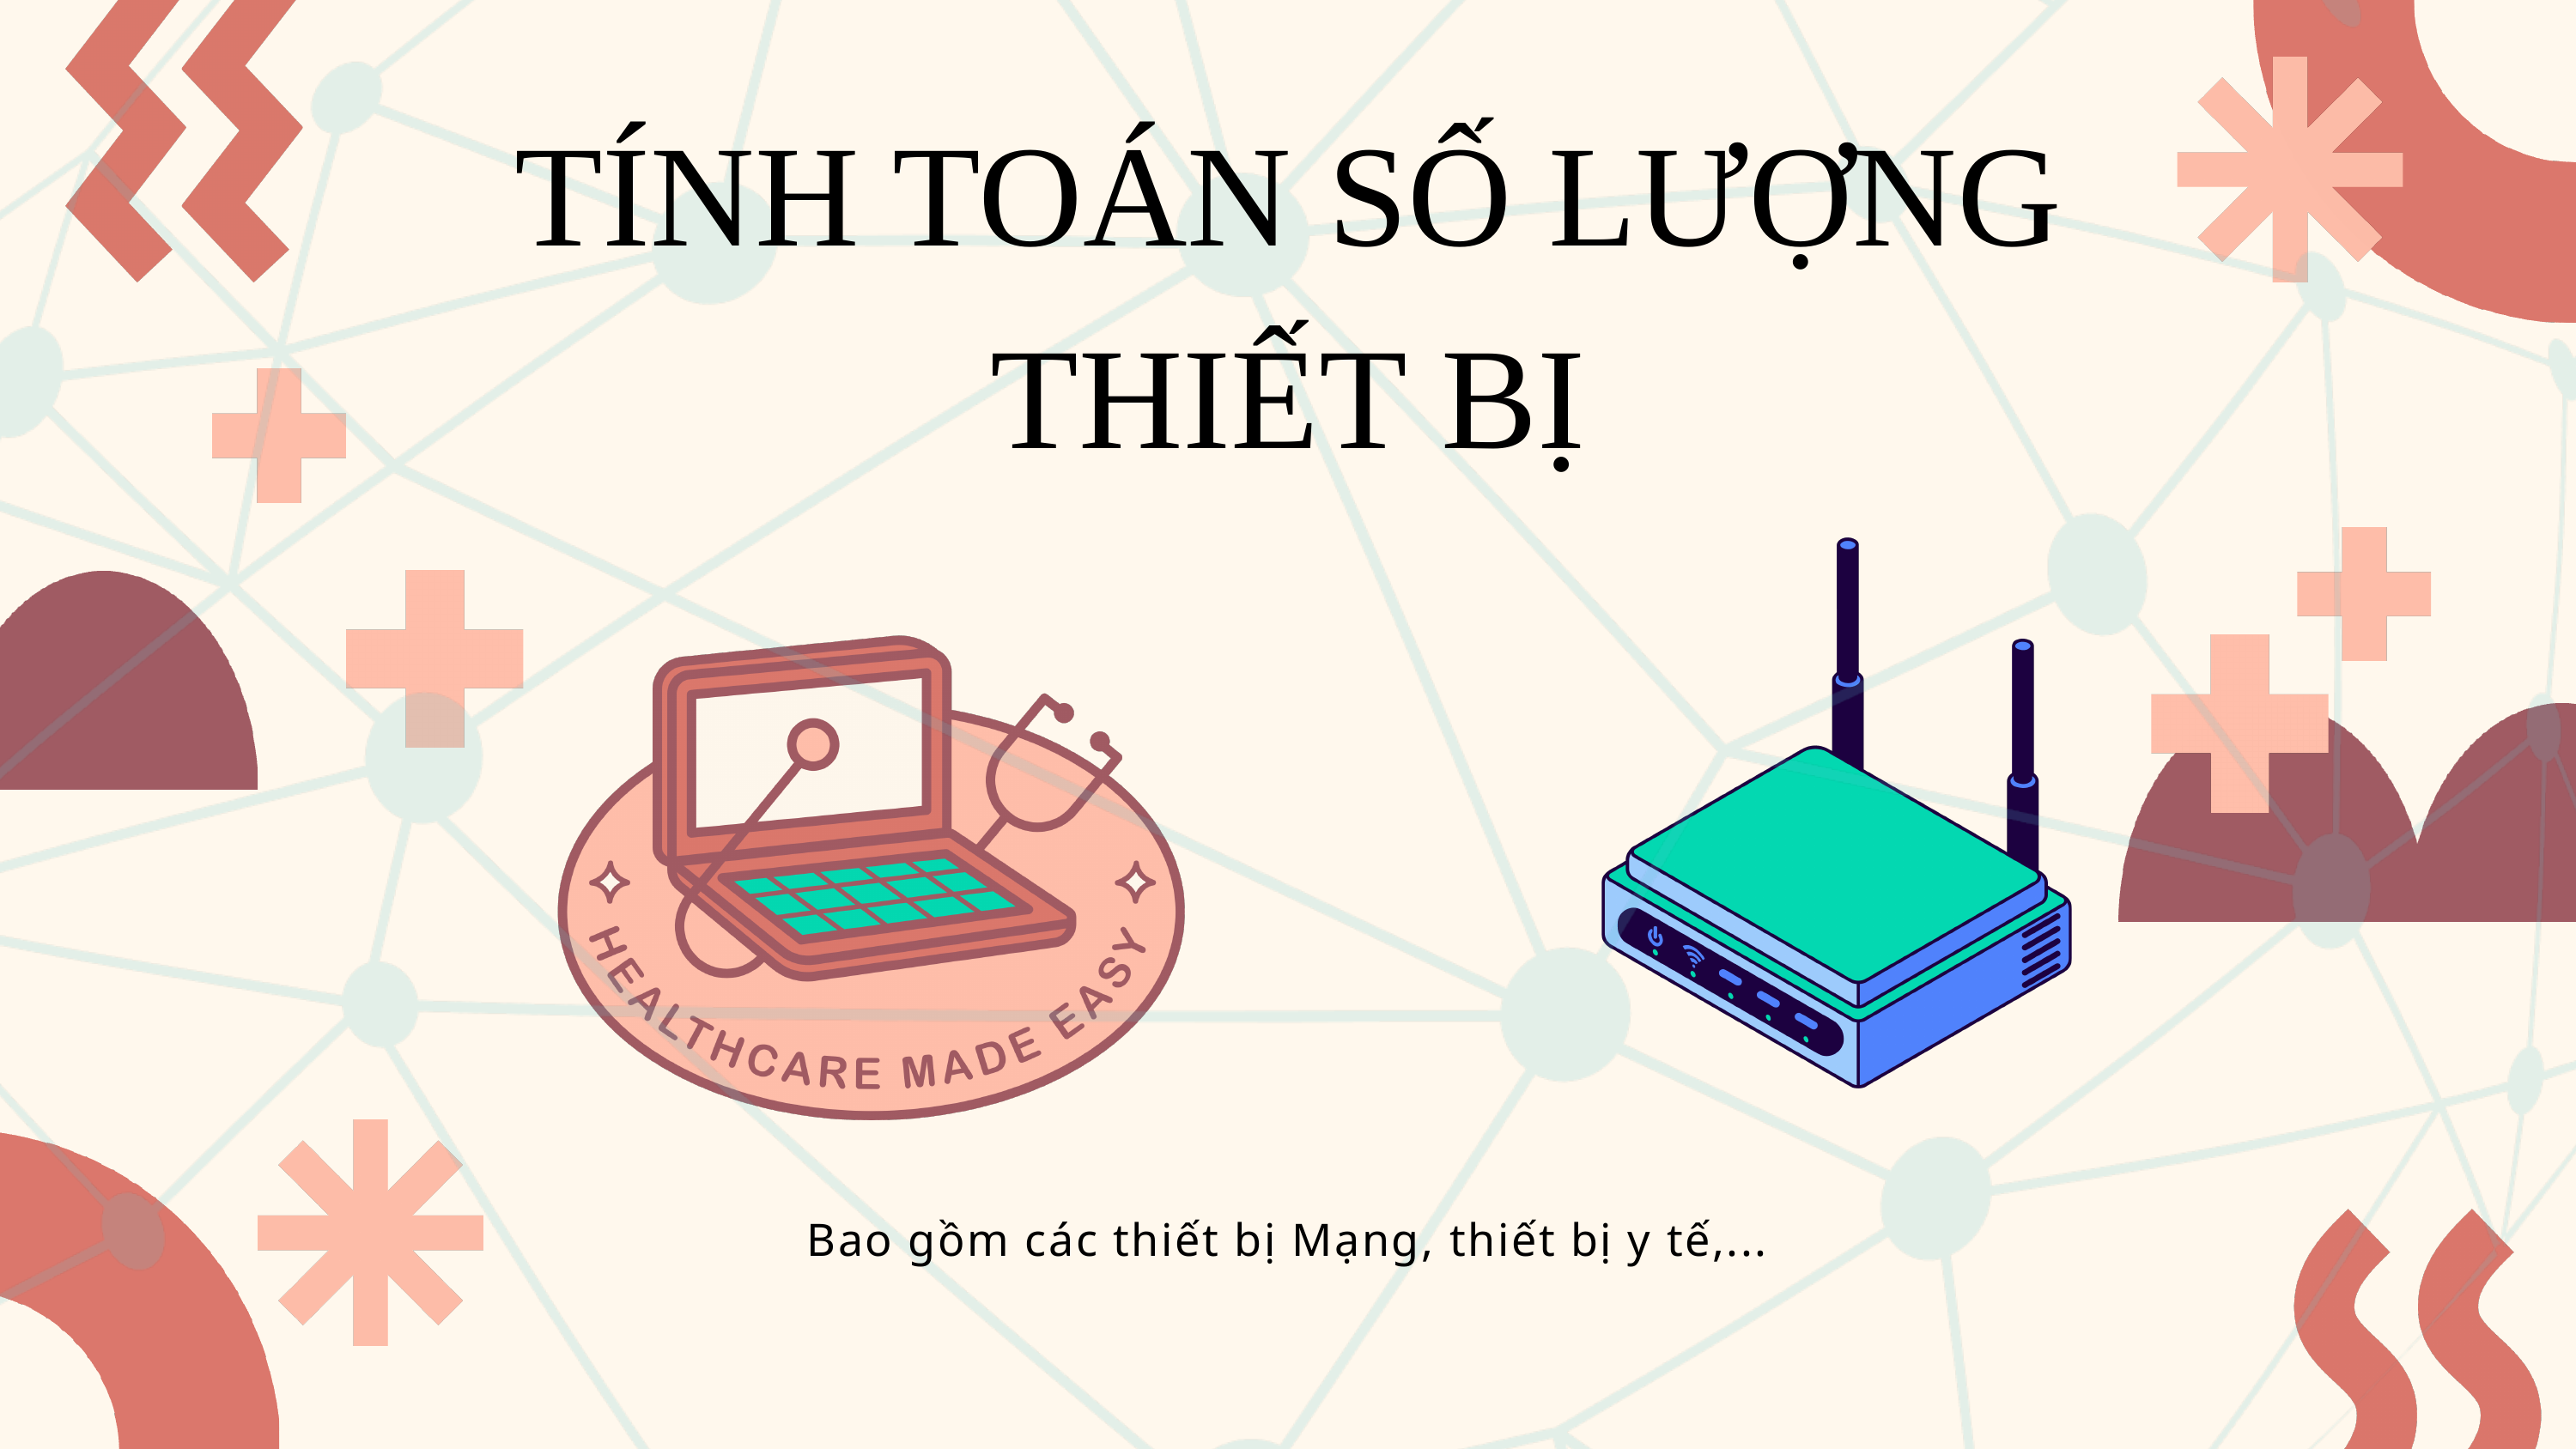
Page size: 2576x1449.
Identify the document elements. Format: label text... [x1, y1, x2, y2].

text_box Bao gồm các thiết bị Mạng, thiết bị y tế,... [615, 1202, 1961, 1265]
text_box TÍNH TOÁN SỐ LƯỢNG THIẾT BỊ [504, 72, 2072, 478]
text_box [0, 0, 2576, 1449]
